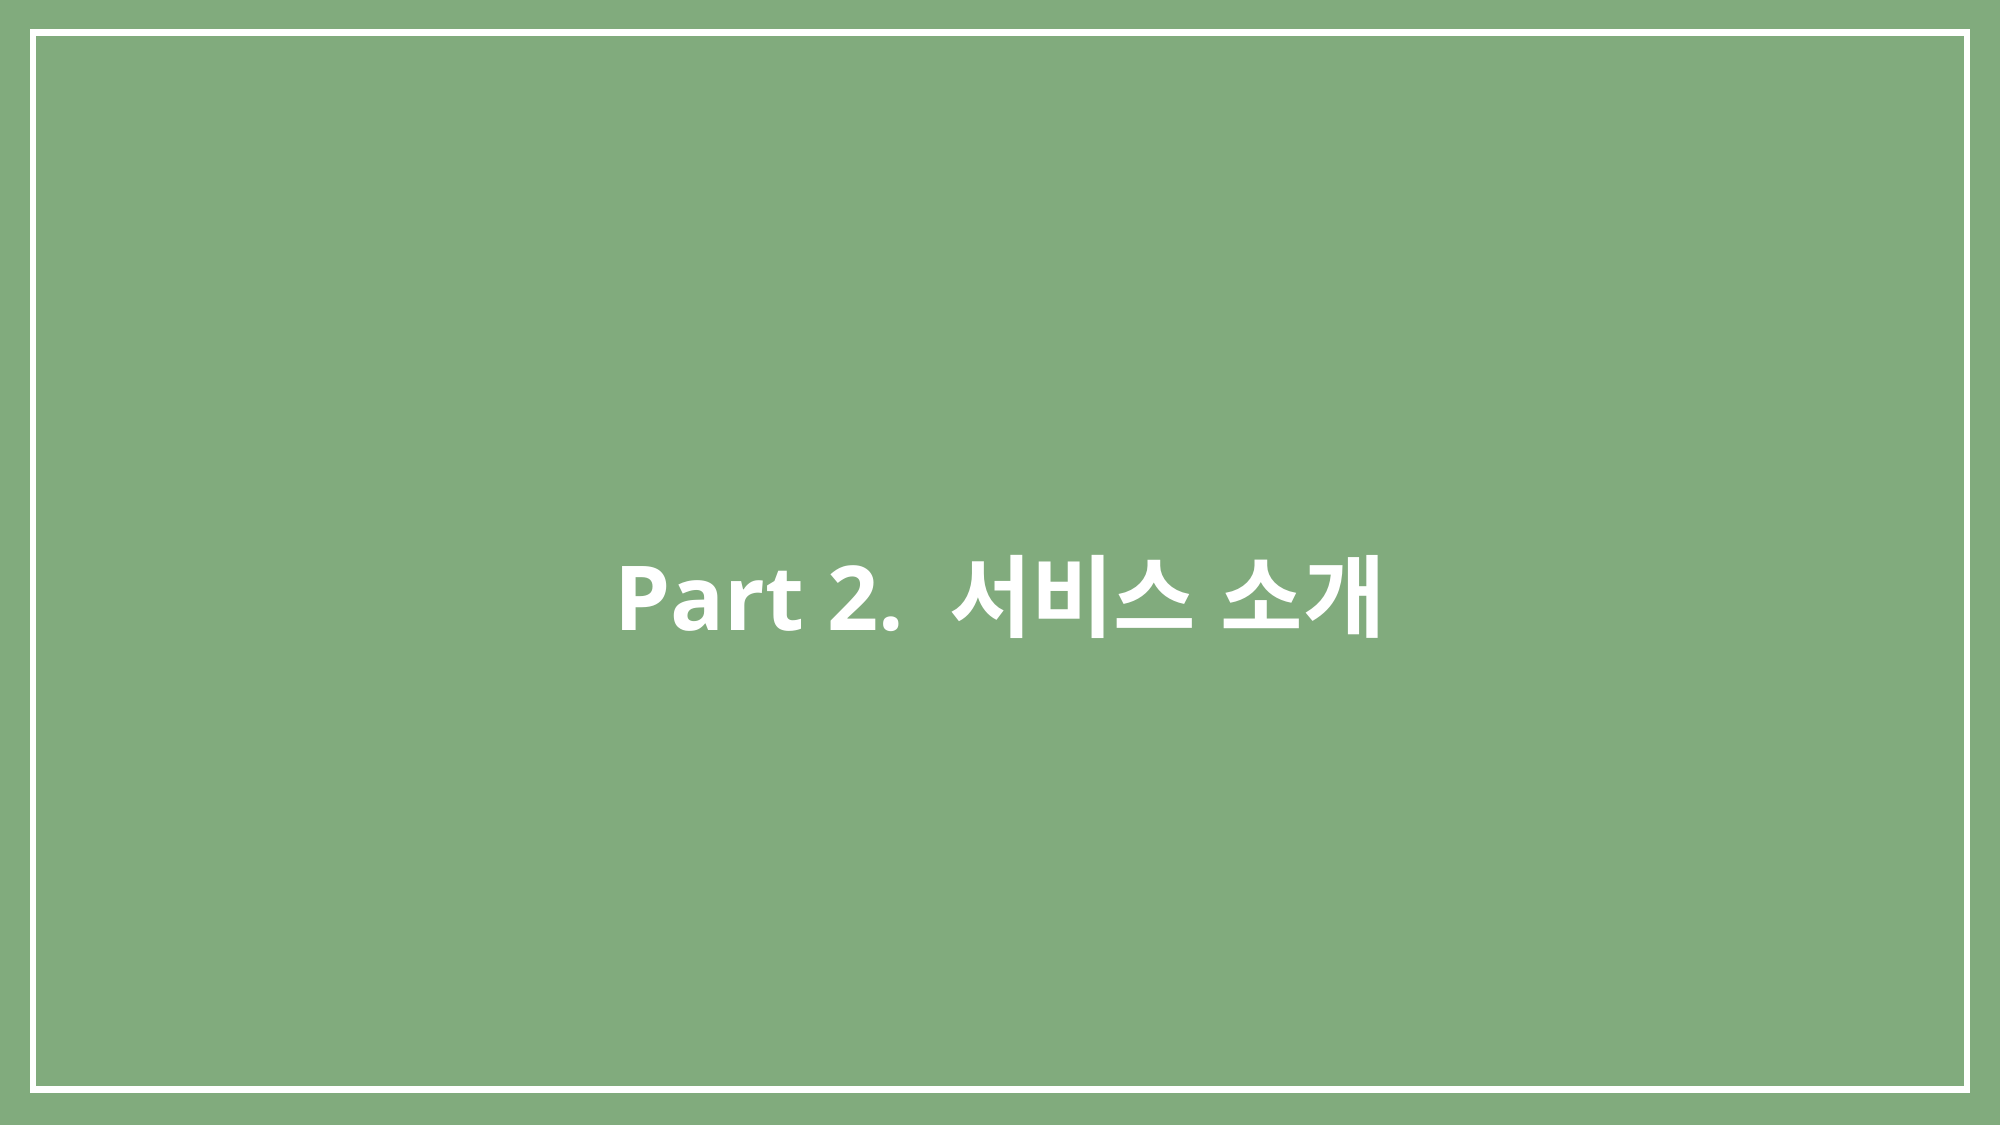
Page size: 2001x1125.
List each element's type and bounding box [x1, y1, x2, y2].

text_box [32, 32, 1968, 1091]
